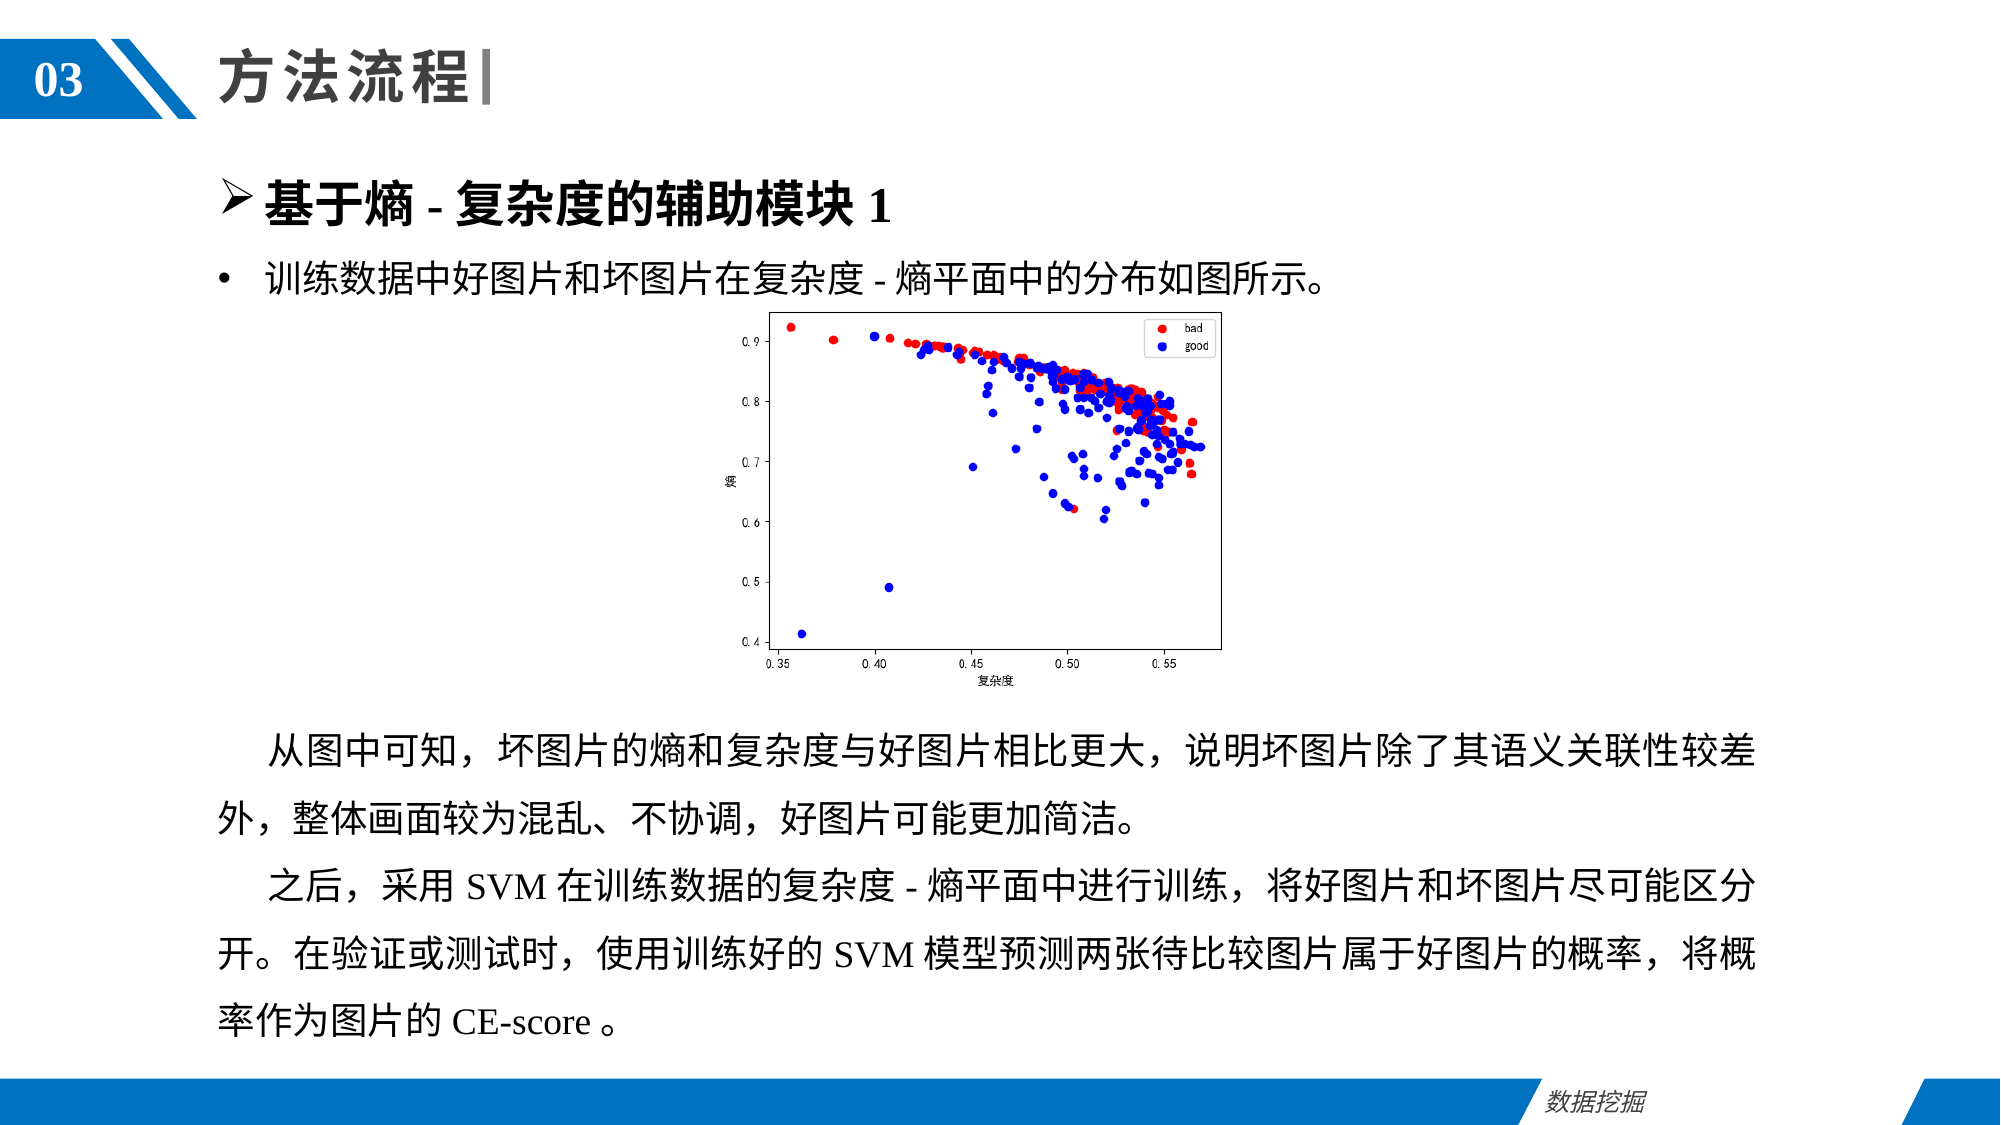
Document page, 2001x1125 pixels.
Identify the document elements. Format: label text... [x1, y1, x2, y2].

picture [696, 259, 1279, 697]
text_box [0, 1078, 2000, 1125]
text_box 方法流程 [203, 33, 637, 118]
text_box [0, 38, 197, 119]
text_box [481, 48, 491, 106]
text_box 基于熵-复杂度的辅助模块1 训练数据中好图片和坏图片在复杂度-熵平面中的分布如图所示。 从图中可知，坏图片的熵和复杂度与好图片相比更大，说明坏图片除了其语义关联性较差外，整体画面较为混乱、不协调，好图片可能更加简洁。 之后，采用SVM在训练数据的复杂度-熵平面中进行训练，将好图片和坏图片尽可能区分开。在验证或测试时，使用训练好的SVM模型预测两张待比较图片属于好图片的概率，将概率作为图片的CE-score。 [203, 134, 1772, 1078]
